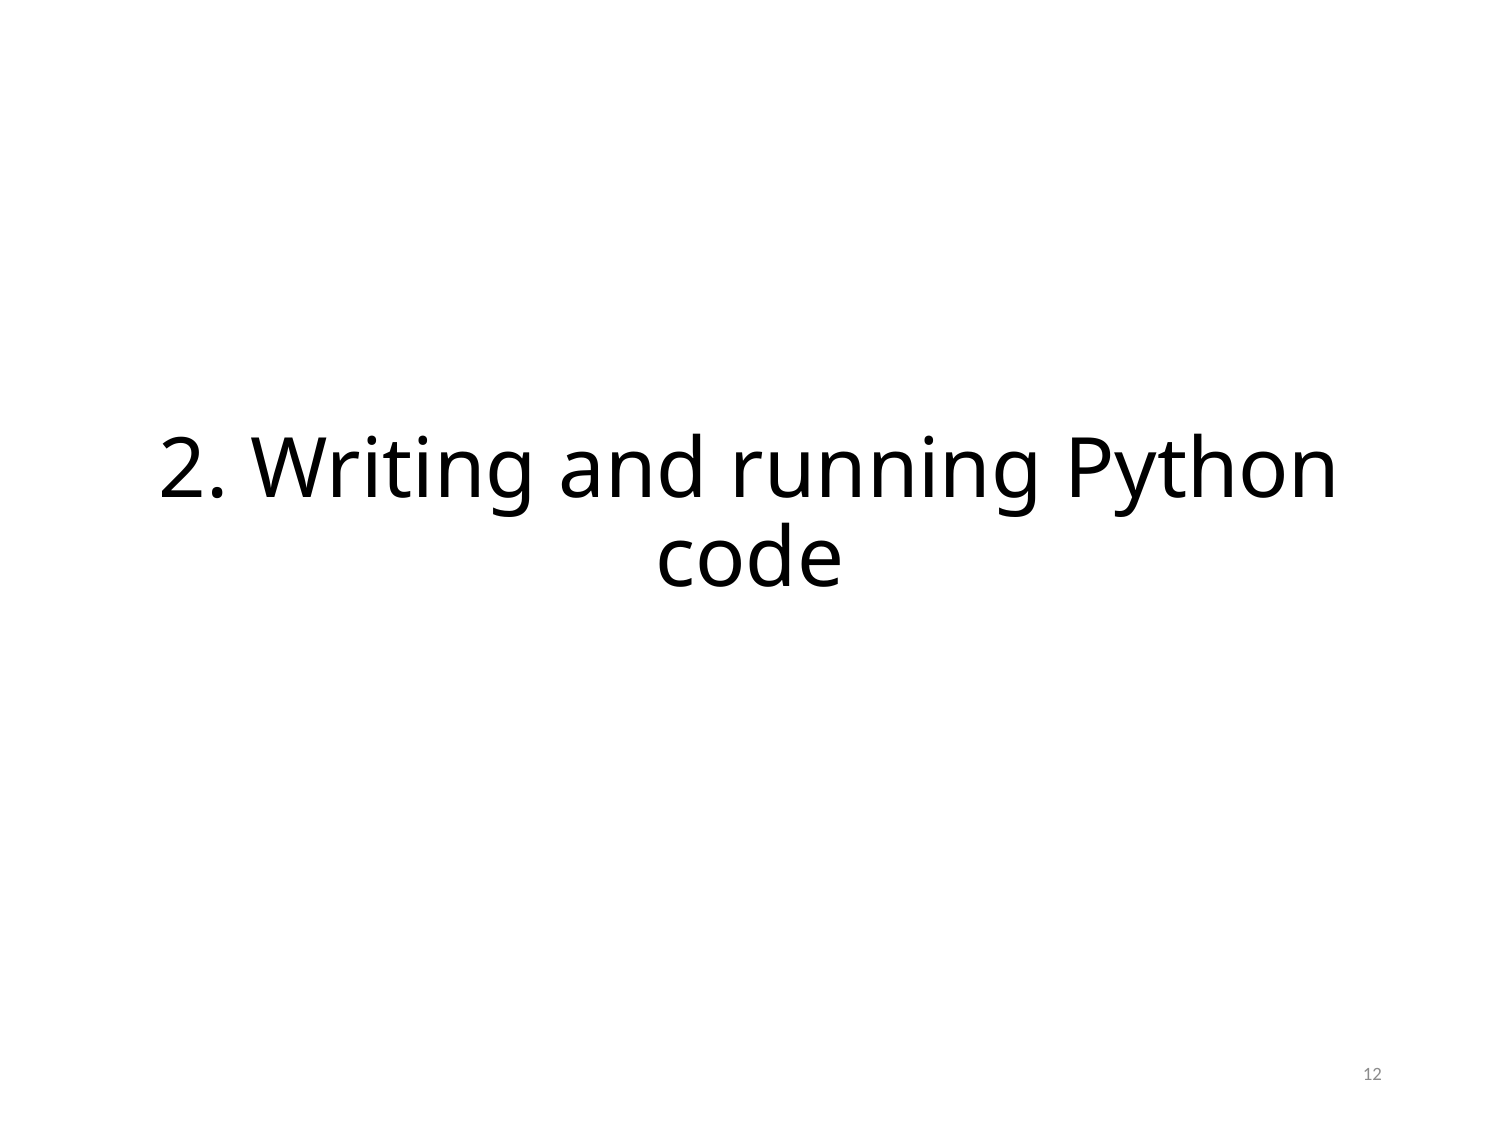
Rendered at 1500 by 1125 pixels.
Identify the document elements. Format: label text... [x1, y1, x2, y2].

slide_number 12 [1059, 1042, 1397, 1103]
title 2. Writing and running Python code [112, 371, 1388, 613]
